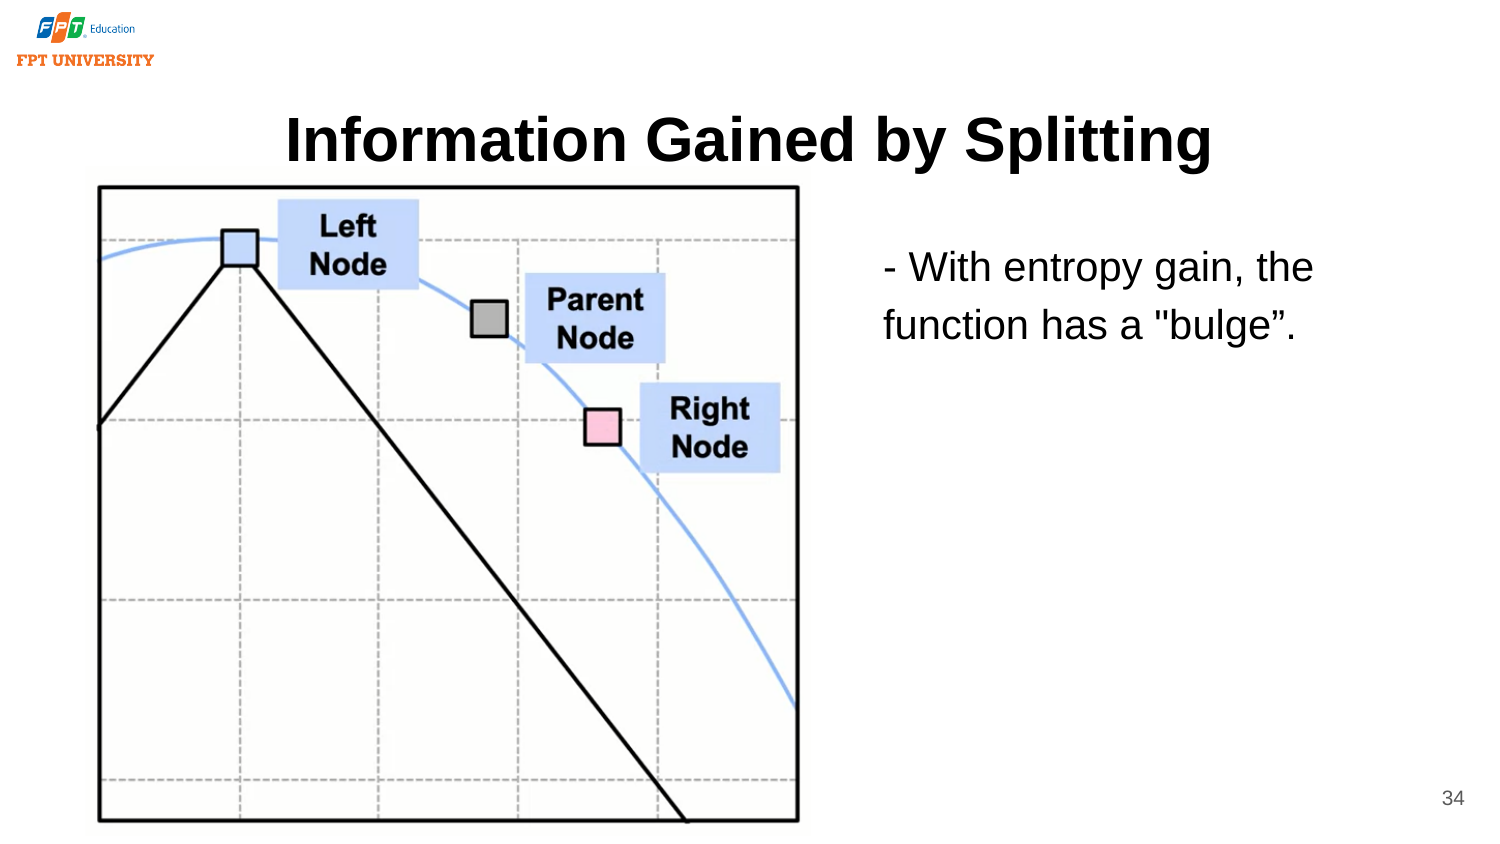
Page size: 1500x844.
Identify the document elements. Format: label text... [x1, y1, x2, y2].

picture [85, 166, 812, 836]
title Information Gained by Splitting [51, 72, 1449, 167]
list - With entropy gain, the function has a "bulge”. [868, 217, 1392, 574]
slide_number 34 [1389, 764, 1480, 830]
picture [11, 1, 160, 77]
